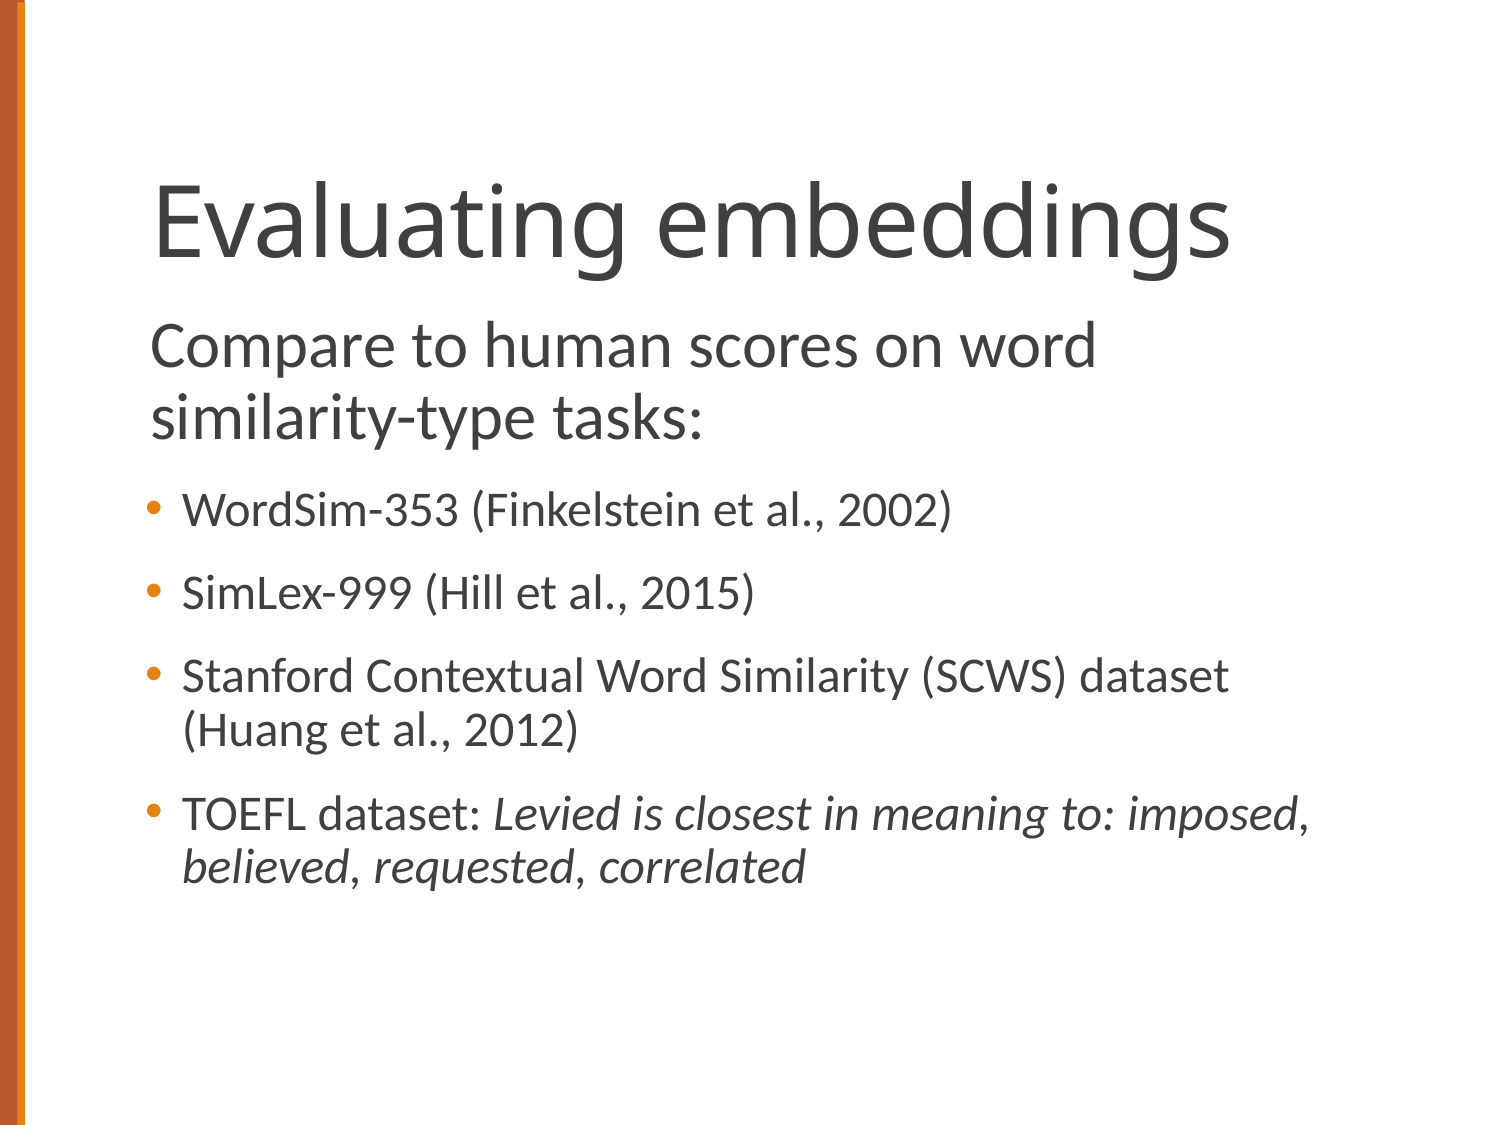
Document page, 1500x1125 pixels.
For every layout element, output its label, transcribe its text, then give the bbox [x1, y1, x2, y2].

title Evaluating embeddings [135, 47, 1373, 285]
list Compare to human scores on word similarity-type tasks: WordSim-353 (Finkelstein et al., 2002) SimLex-999 (Hill et al., 2015) Stanford Contextual Word Similarity (SCWS) dataset (Huang et al., 2012) TOEFL dataset: Levied is closest in meaning to: imposed, believed, requested, correlated [135, 302, 1373, 963]
